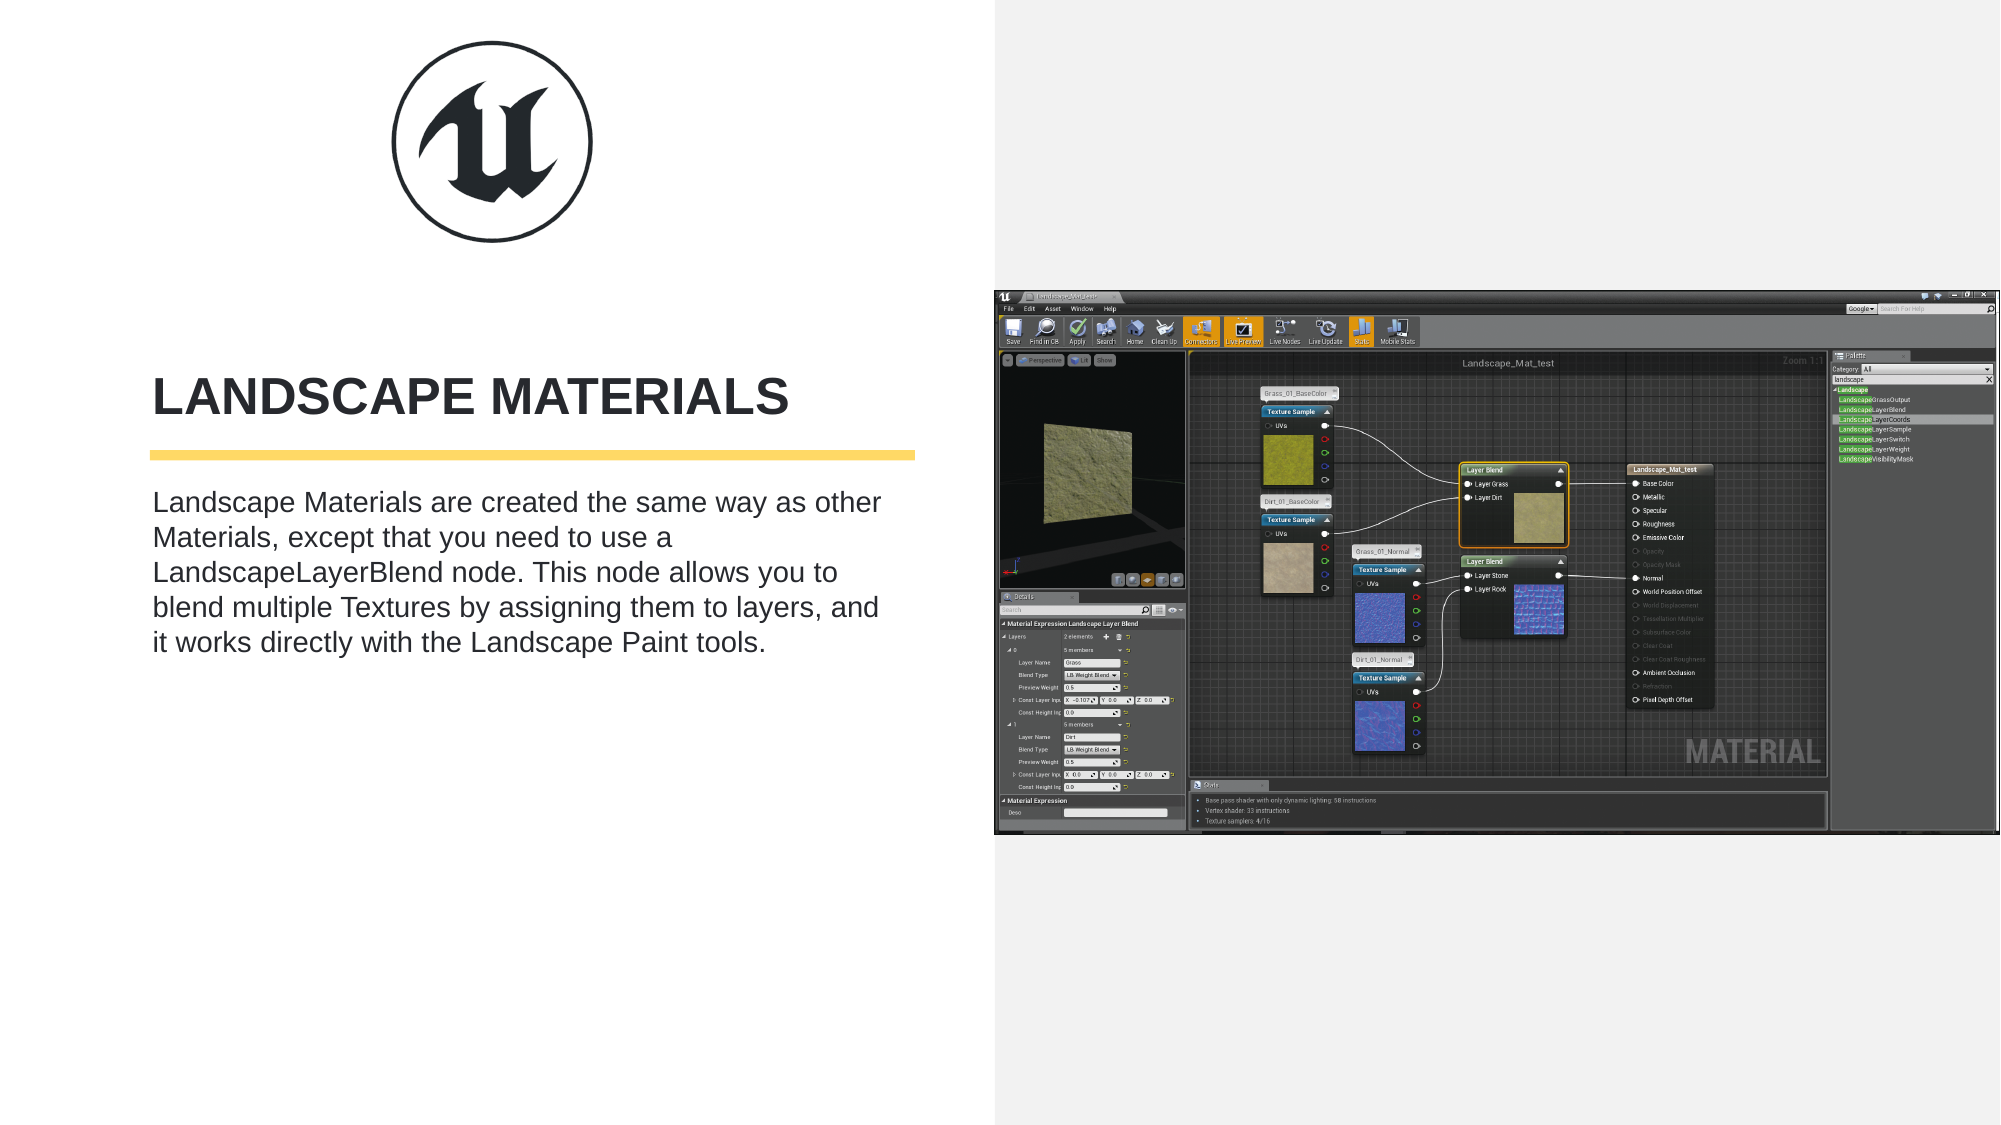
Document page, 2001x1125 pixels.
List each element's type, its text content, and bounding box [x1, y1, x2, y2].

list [994, 290, 2000, 835]
list Landscape Materials are created the same way as other Materials, except that you need to use a LandscapeLayerBlend node. This node allows you to blend multiple Textures by assigning them to layers, and it works directly with the Landscape Paint tools. [137, 475, 903, 1125]
title Landscape Materials [137, 75, 903, 433]
picture [384, 33, 601, 75]
